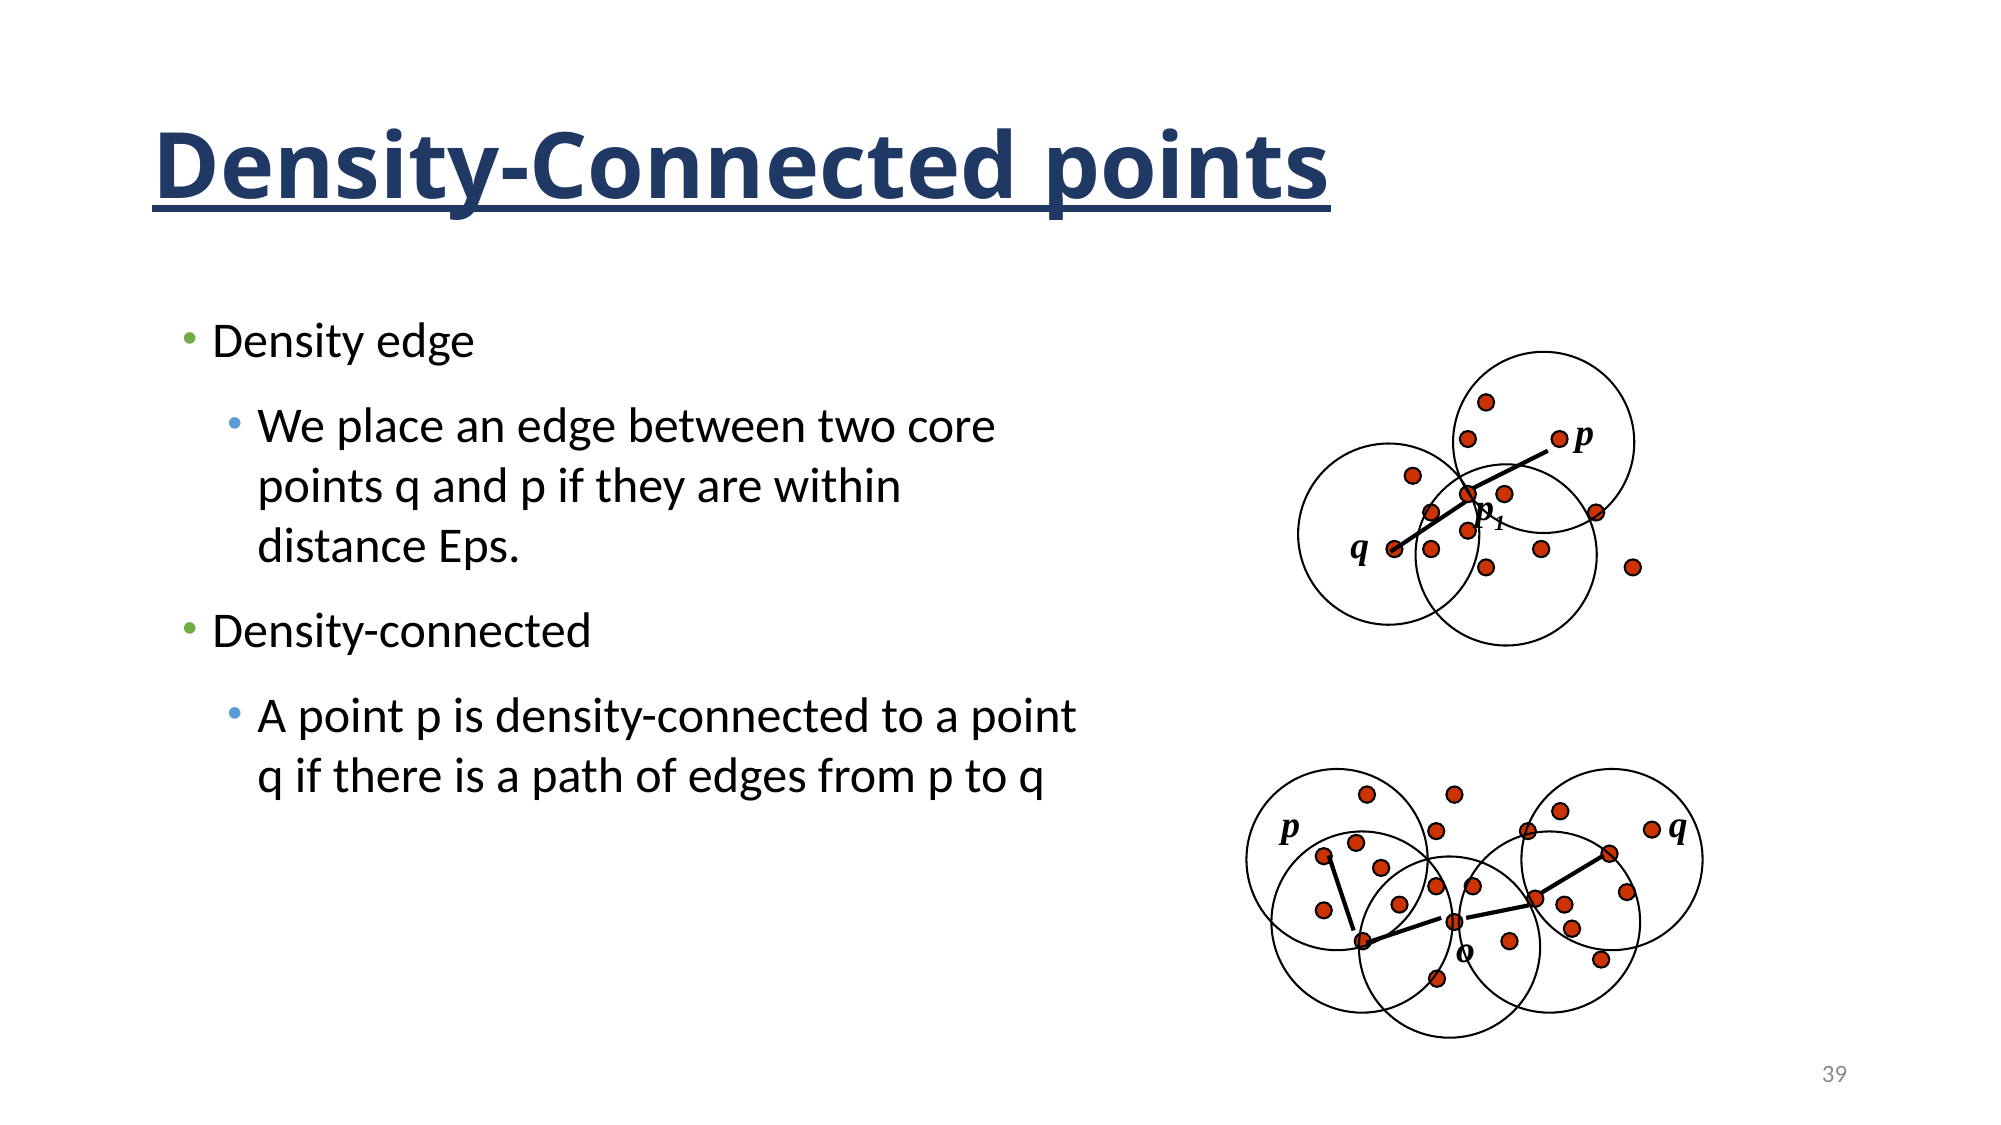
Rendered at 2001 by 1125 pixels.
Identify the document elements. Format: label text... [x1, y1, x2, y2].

text_box [1435, 521, 1597, 646]
text_box [1624, 559, 1642, 576]
title Density-Connected points [137, 59, 1863, 278]
text_box [1298, 443, 1479, 625]
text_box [1246, 768, 1717, 1038]
text_box q [1335, 513, 1398, 574]
text_box Density edge We place an edge between two core points q and p if they are within distance Eps. Density-connected A point p is density-connected to a point q if there is a path of edges from p to q [167, 299, 1093, 1125]
text_box p1 [1460, 475, 1561, 542]
text_box [1453, 351, 1635, 532]
text_box [1592, 511, 1605, 521]
slide_number 39 [1412, 1042, 1863, 1103]
